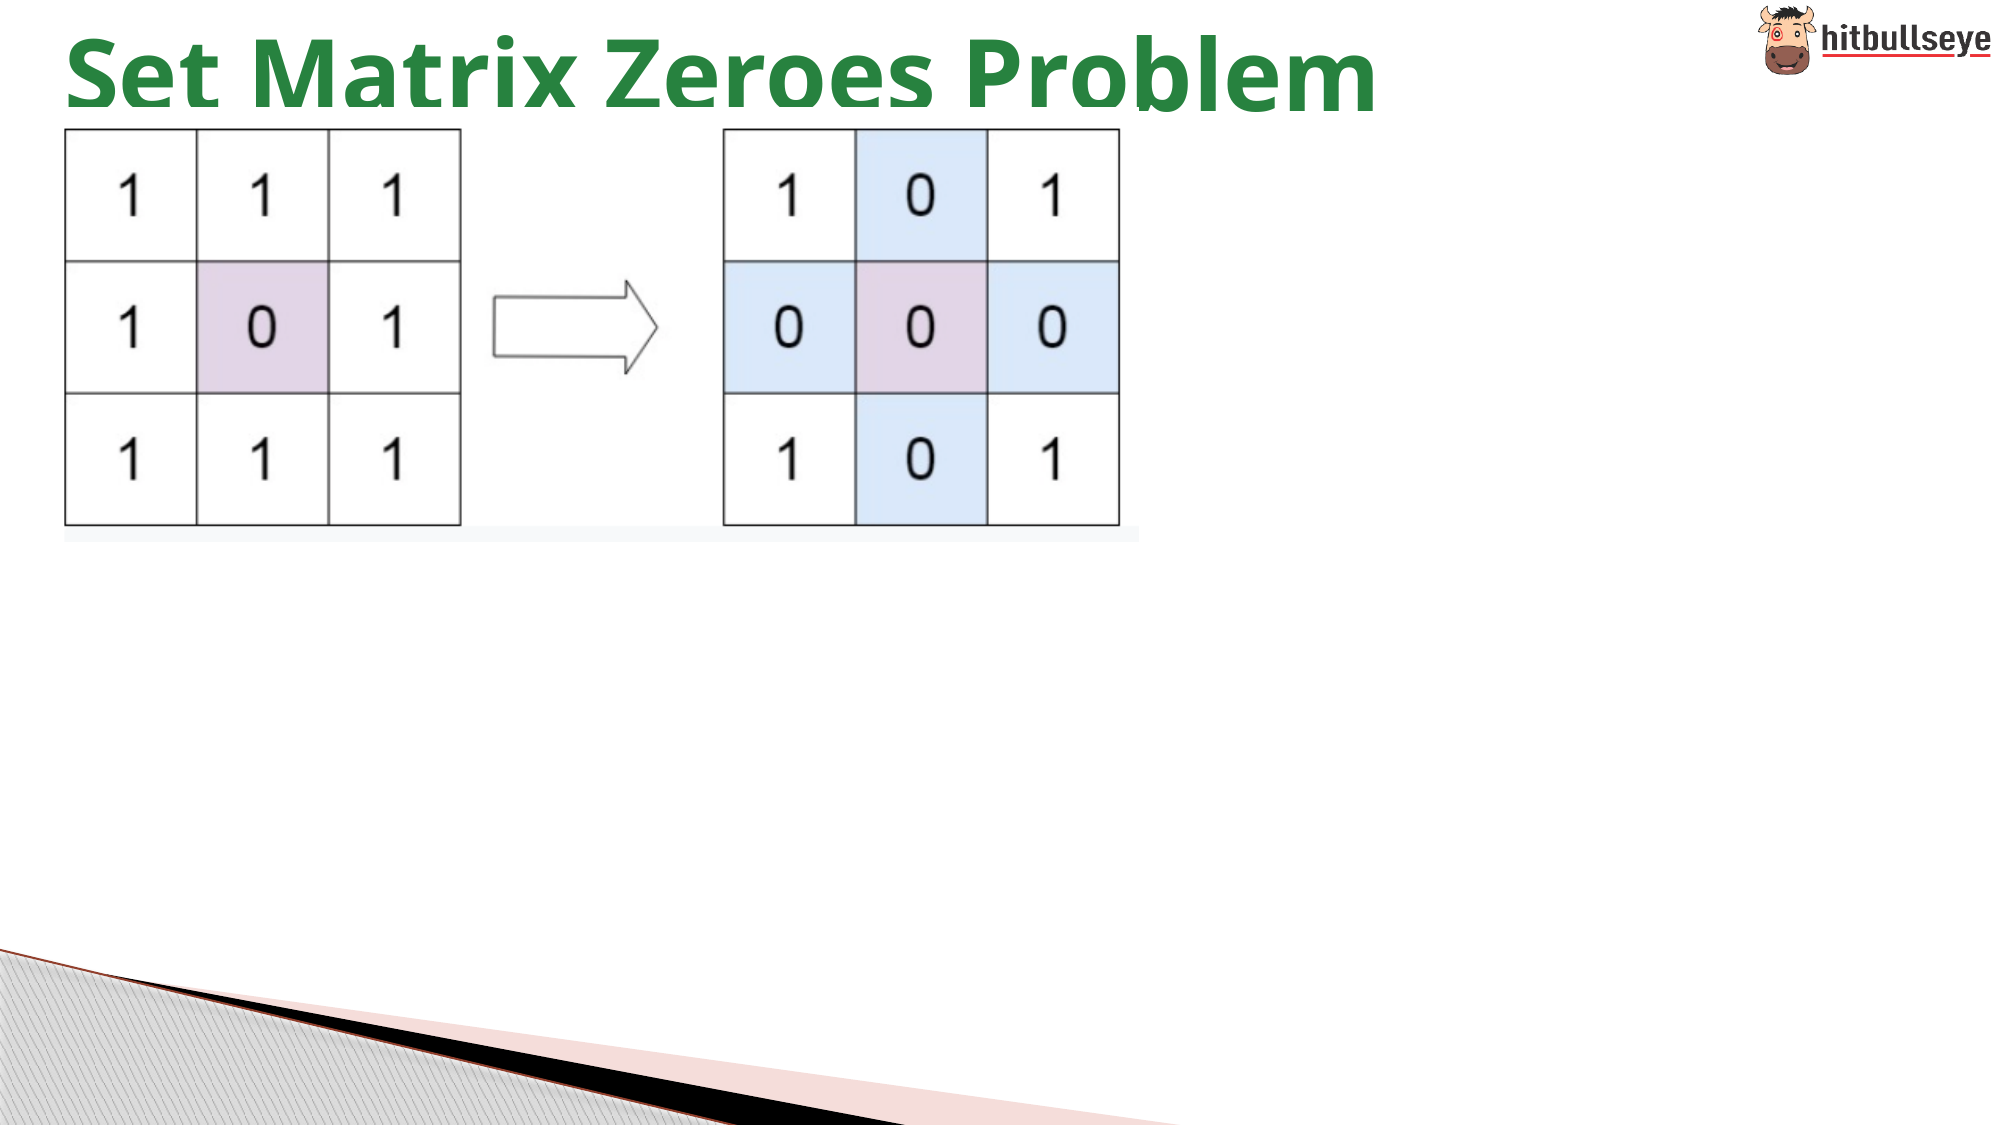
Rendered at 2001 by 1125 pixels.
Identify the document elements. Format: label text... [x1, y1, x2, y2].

text_box Set Matrix Zeroes Problem [49, 3, 1951, 139]
picture [48, 106, 1139, 542]
picture [1748, 0, 2000, 81]
